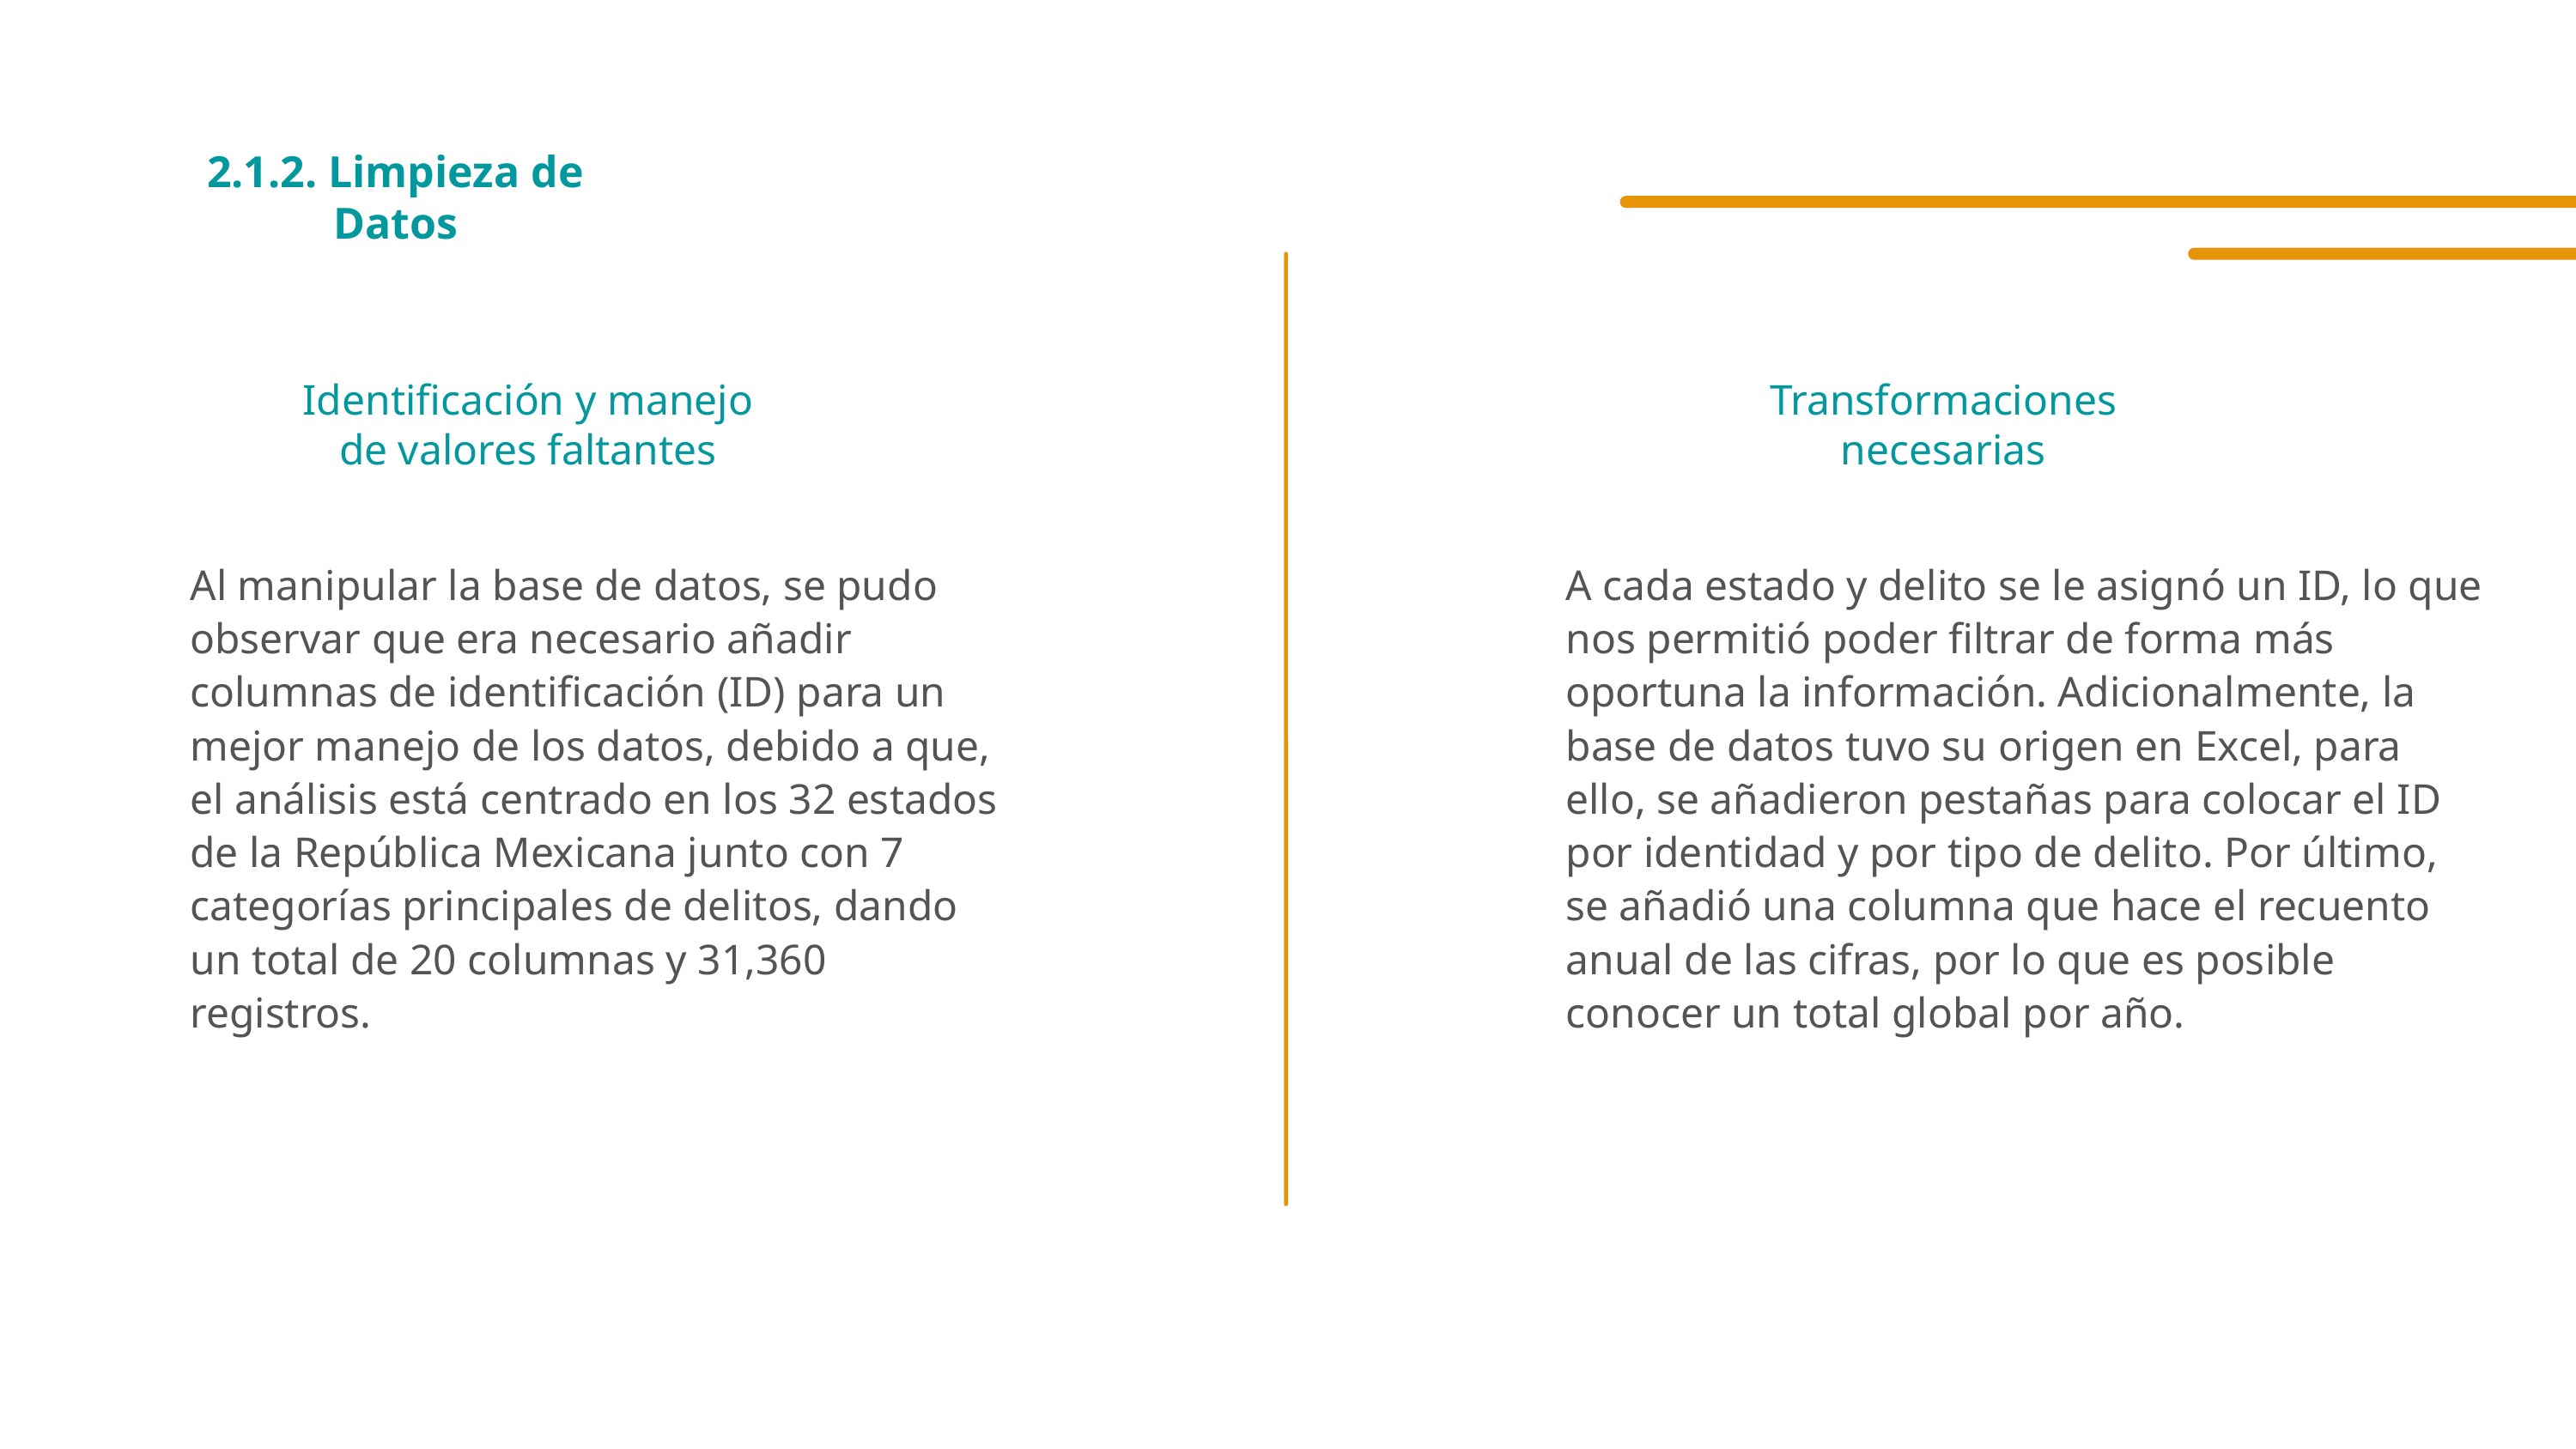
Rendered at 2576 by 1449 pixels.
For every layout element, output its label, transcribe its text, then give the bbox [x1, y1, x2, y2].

text_box Al manipular la base de datos, se pudo observar que era necesario añadir columnas de identificación (ID) para un mejor manejo de los datos, debido a que, el análisis está centrado en los 32 estados de la República Mexicana junto con 7 categorías principales de delitos, dando un total de 20 columnas y 31,360 registros. [190, 555, 1006, 1090]
text_box 2.1.2. Limpieza de Datos [144, 144, 647, 248]
text_box Transformaciones necesarias [1692, 374, 2195, 473]
text_box Identificación y manejo de valores faltantes [277, 374, 779, 473]
text_box A cada estado y delito se le asignó un ID, lo que nos permitió poder filtrar de forma más oportuna la información. Adicionalmente, la base de datos tuvo su origen en Excel, para ello, se añadieron pestañas para colocar el ID por identidad y por tipo de delito. Por último, se añadió una columna que hace el recuento anual de las cifras, por lo que es posible conocer un total global por año. [1565, 555, 2491, 1036]
